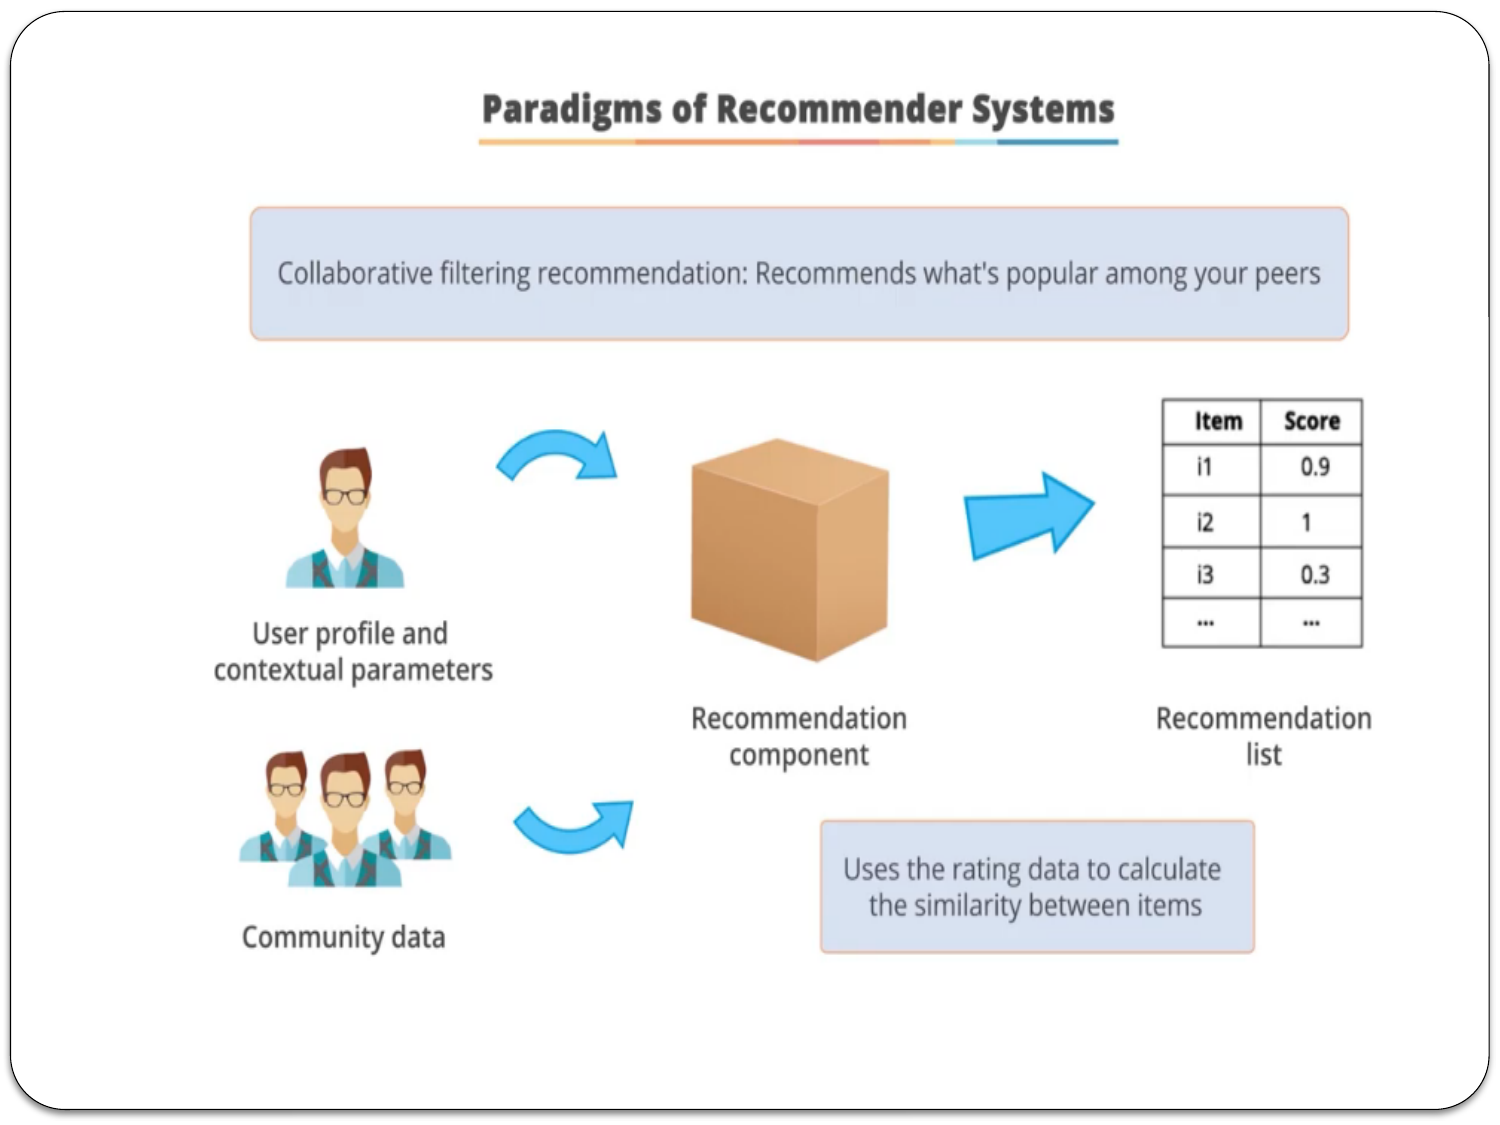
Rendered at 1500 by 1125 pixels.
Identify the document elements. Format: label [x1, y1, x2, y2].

picture [112, 62, 1426, 1035]
